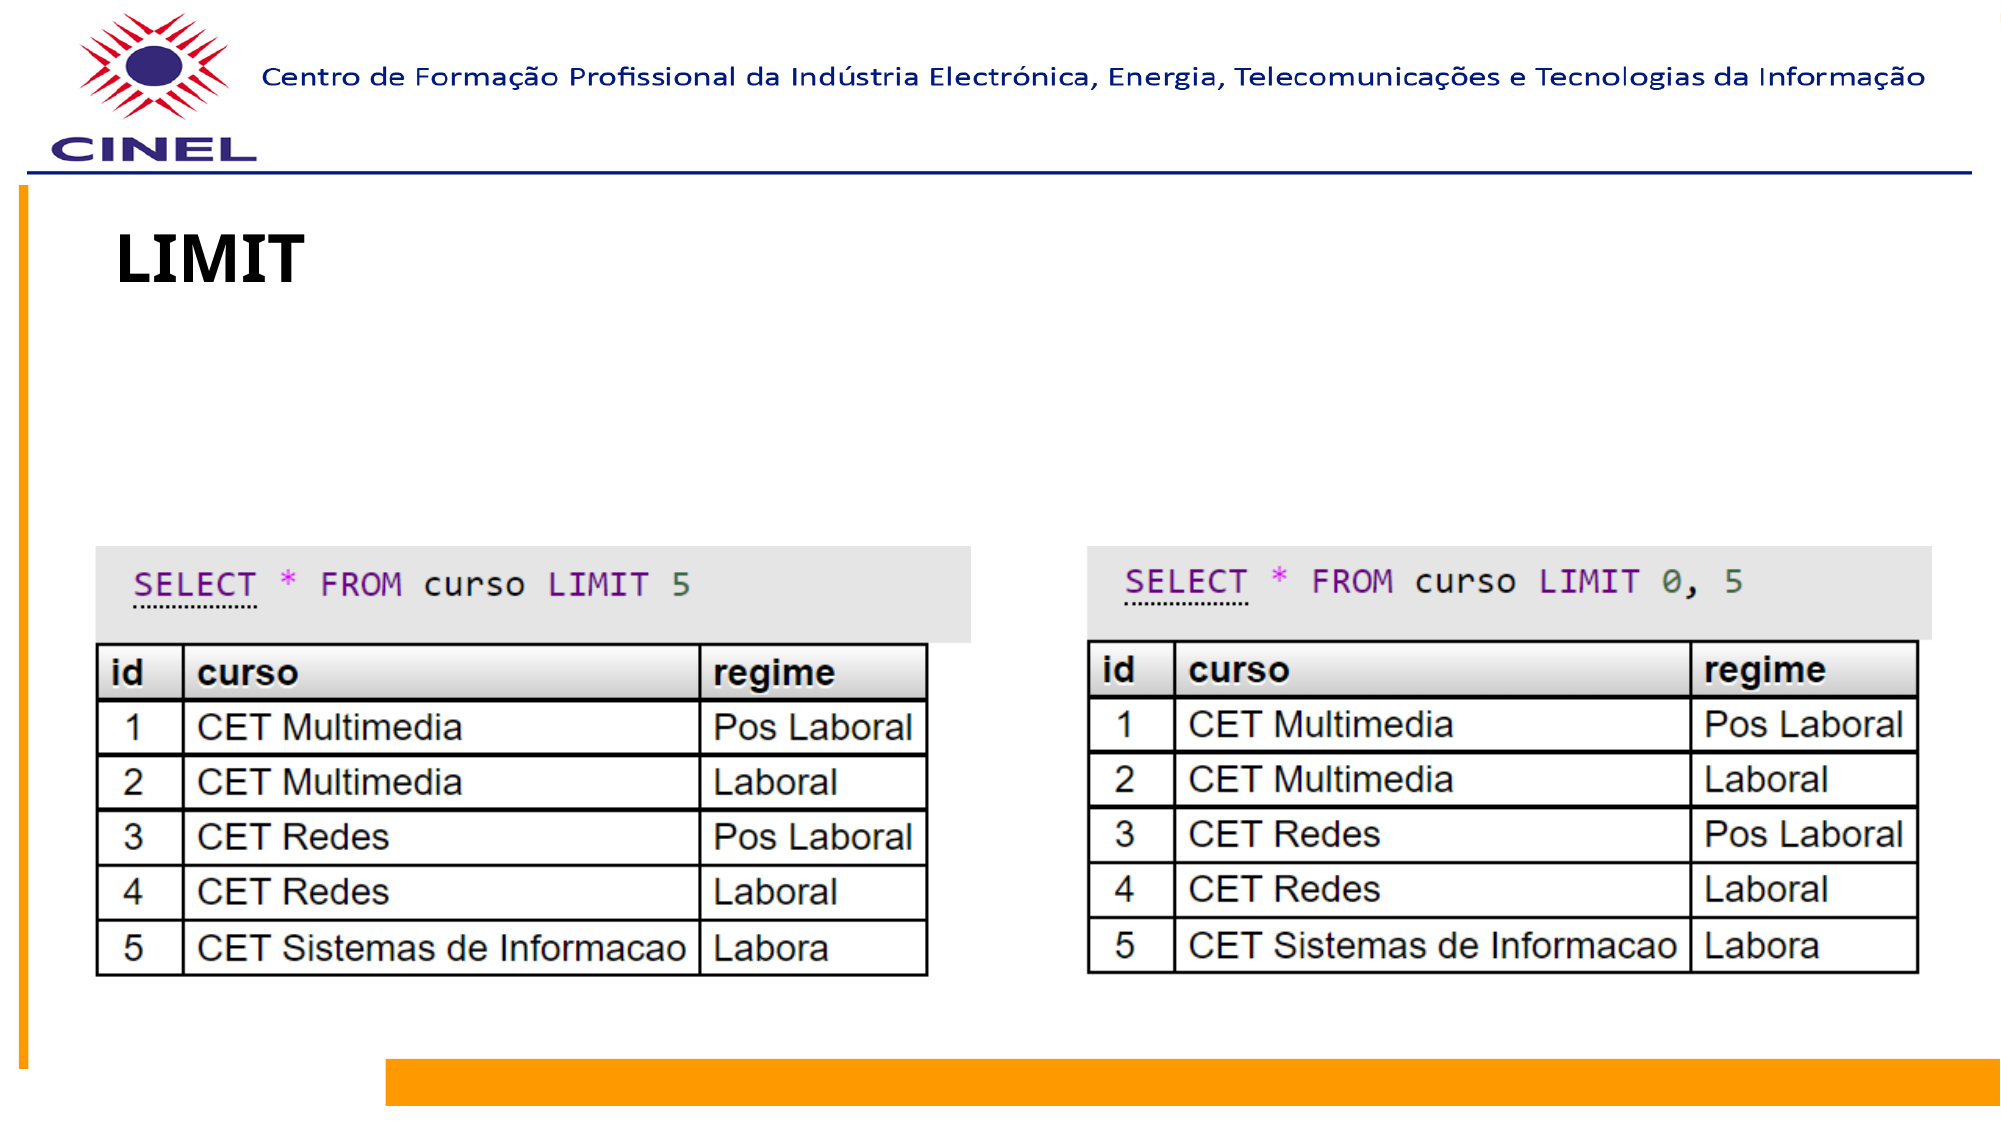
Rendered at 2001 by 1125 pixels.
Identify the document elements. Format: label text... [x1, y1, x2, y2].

picture [85, 546, 971, 991]
title LIMIT [99, 162, 1900, 350]
picture [7, 8, 2000, 185]
picture [1077, 546, 1932, 979]
